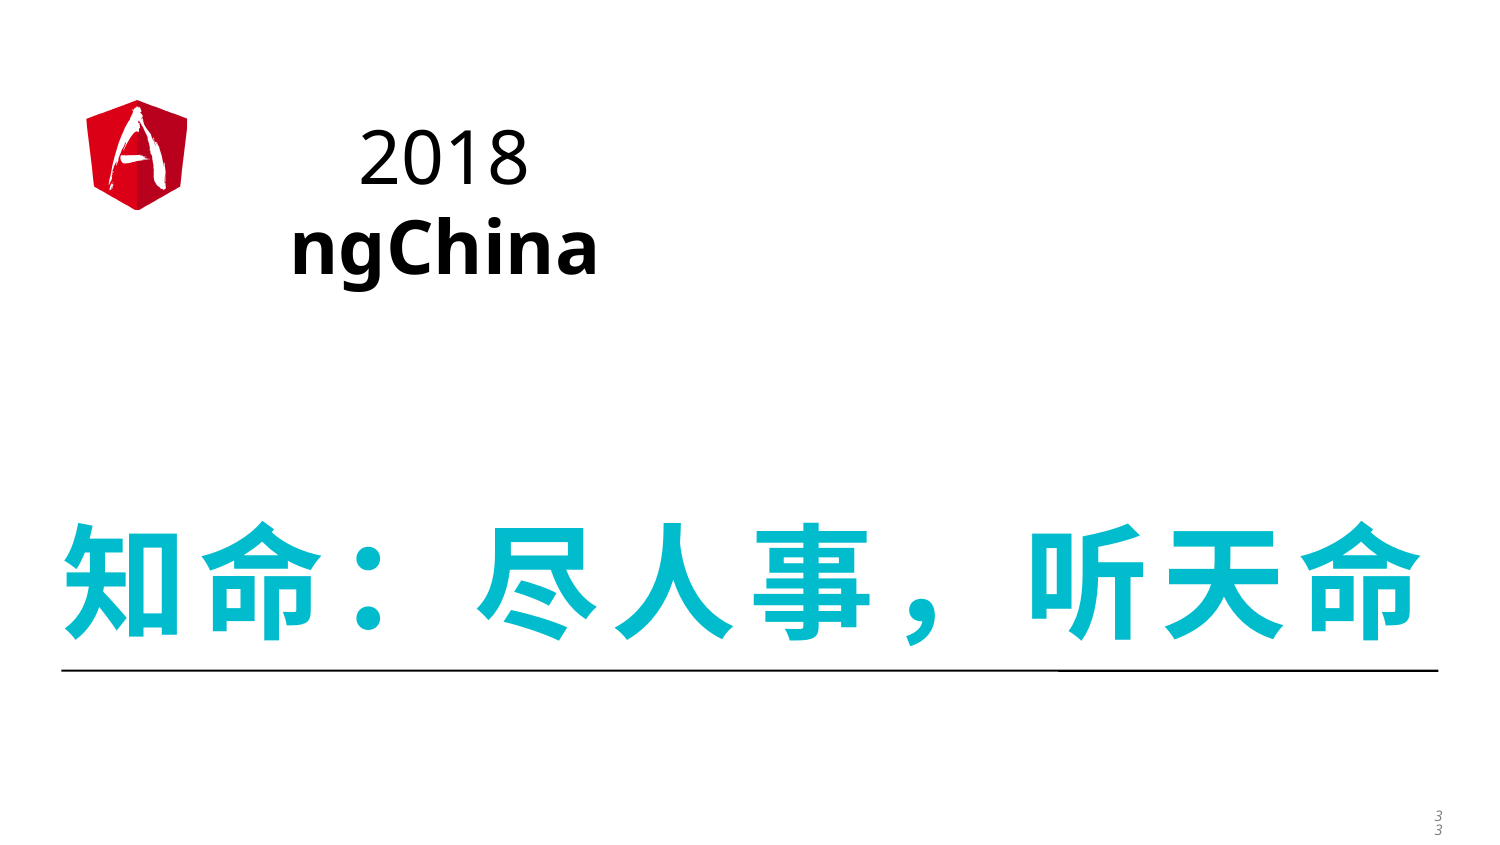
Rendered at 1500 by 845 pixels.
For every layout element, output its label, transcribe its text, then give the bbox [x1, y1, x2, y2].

slide_number 33 [1425, 801, 1457, 827]
title 知命：尽人事，听天命 [62, 165, 1438, 655]
